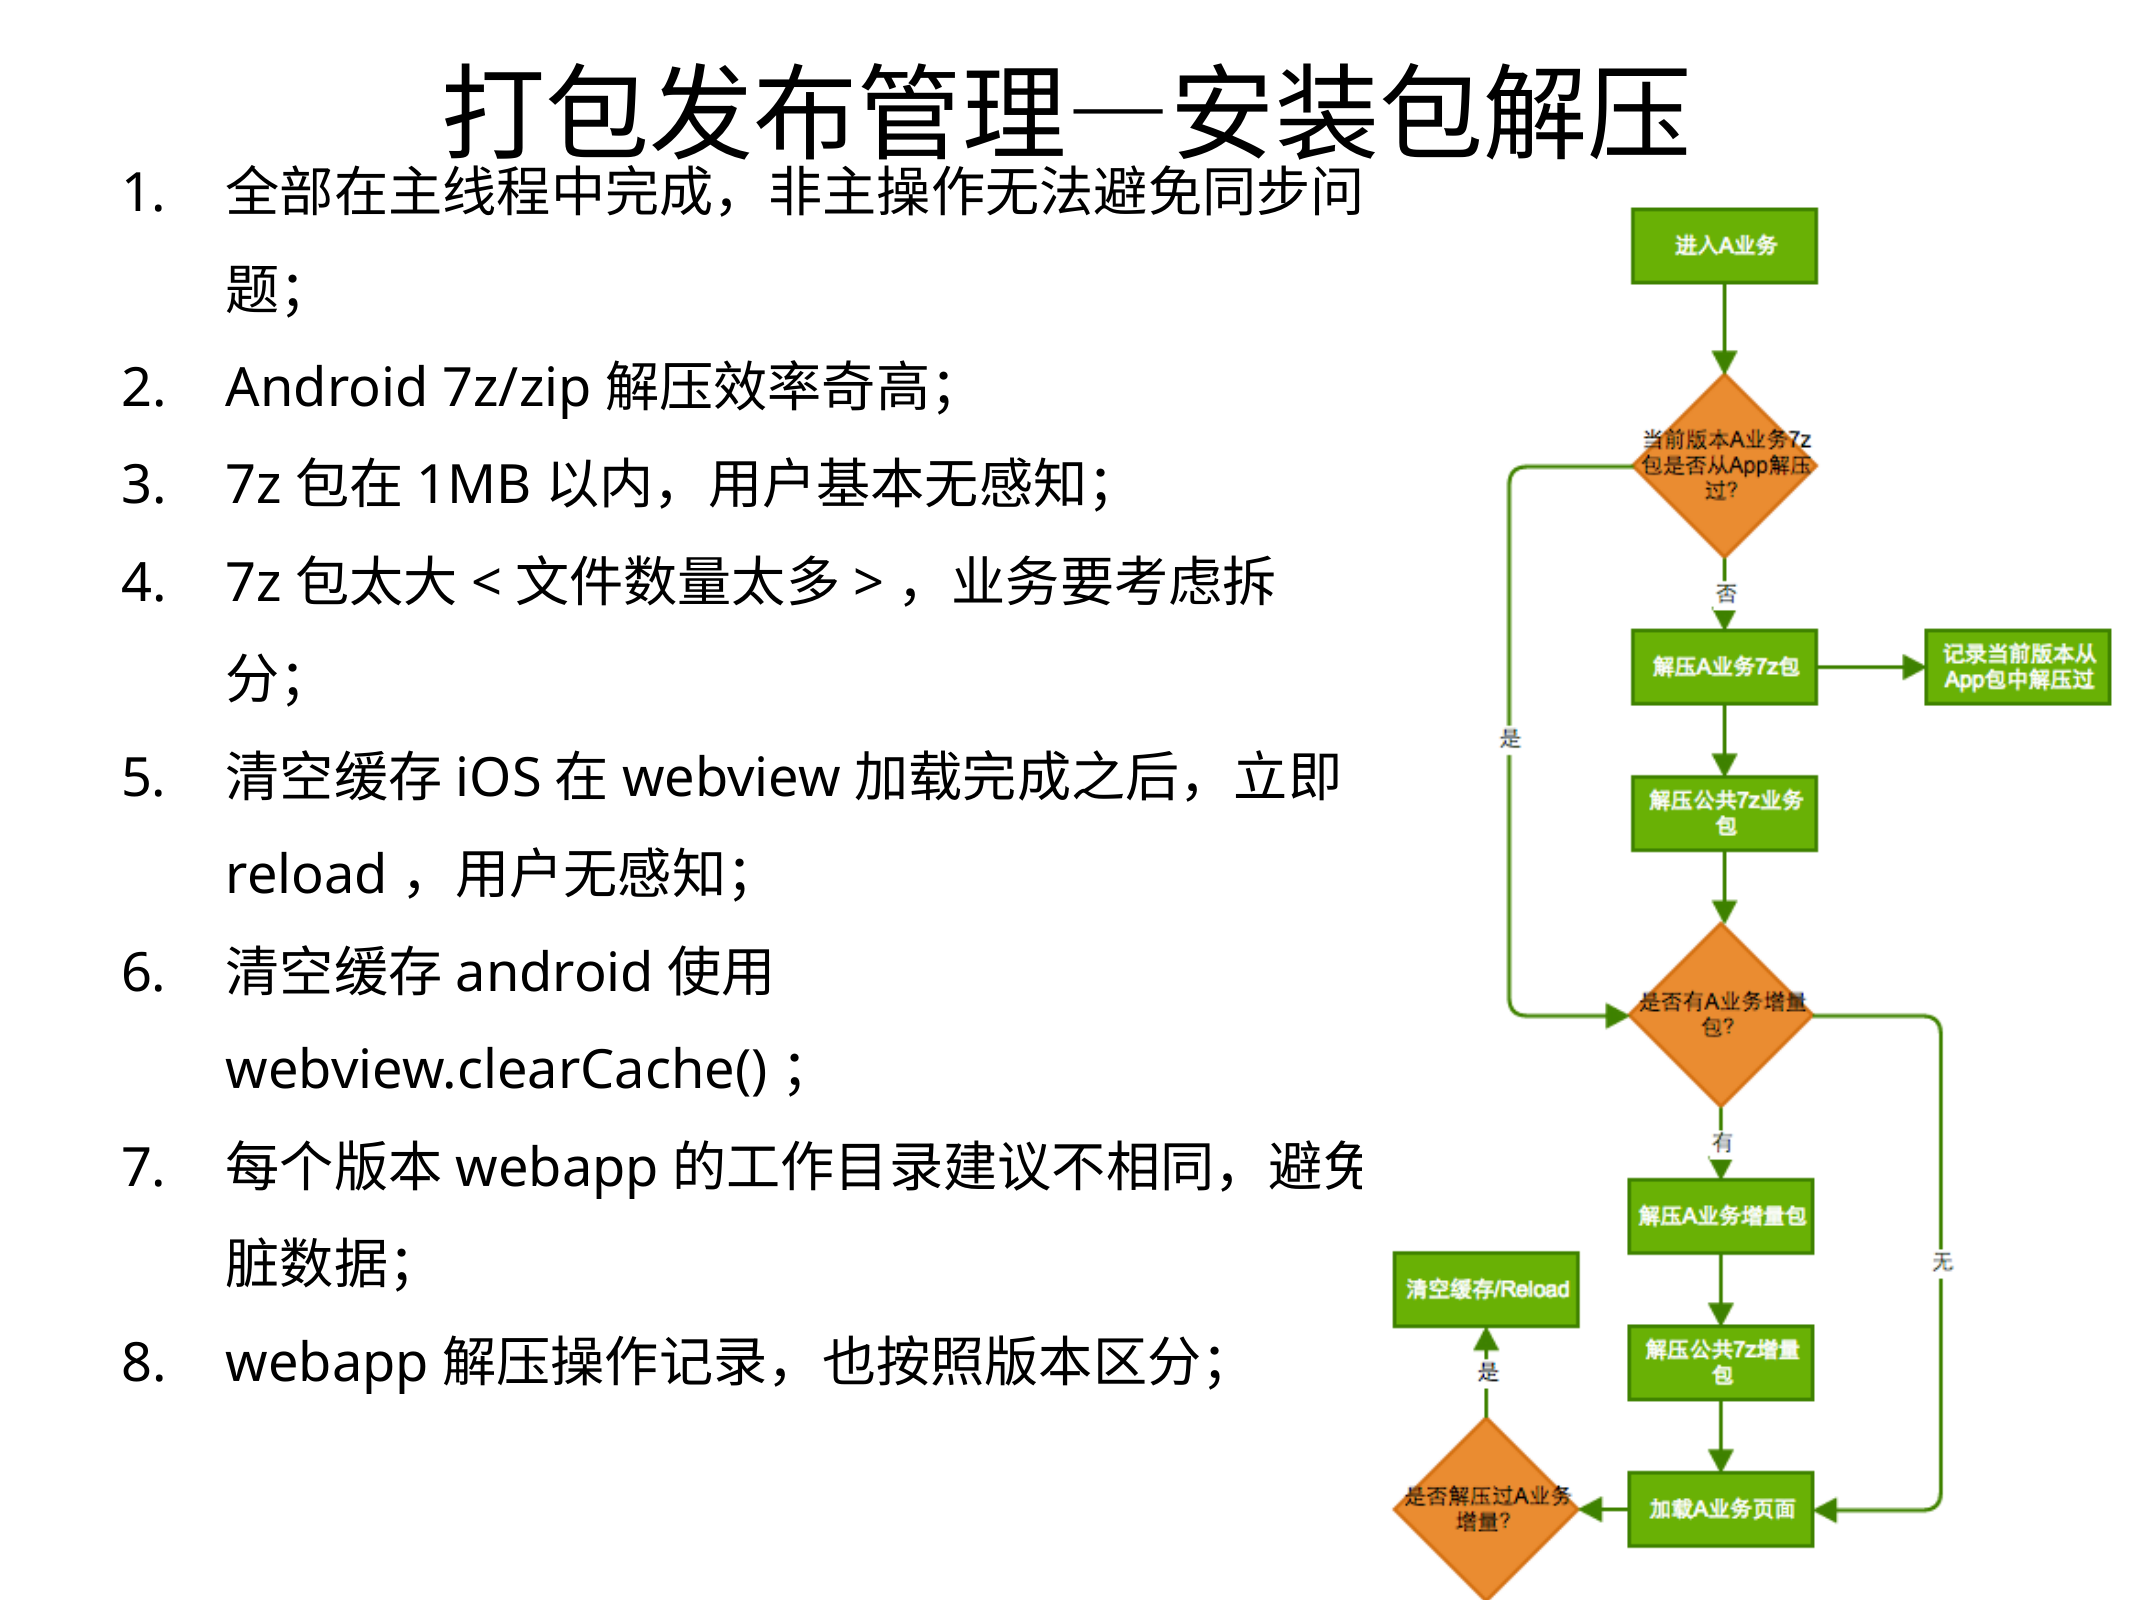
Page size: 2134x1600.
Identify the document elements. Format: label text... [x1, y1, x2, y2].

picture [1362, 196, 2132, 1600]
title 打包发布管理—安装包解压 [0, 0, 2134, 218]
text_box 全部在主线程中完成，非主操作无法避免同步问题； Android 7z/zip解压效率奇高； 7z包在1MB以内，用户基本无感知； 7z包太大<文件数量太多>，业务要考虑拆分； 清空缓存iOS在webview加载完成之后，立即reload，用户无感知； 清空缓存android使用webview.clearCache()； 每个版本webapp的工作目录建议不相同，避免脏数据； webapp解压操作记录，也按照版本区分； [113, 116, 1394, 1400]
